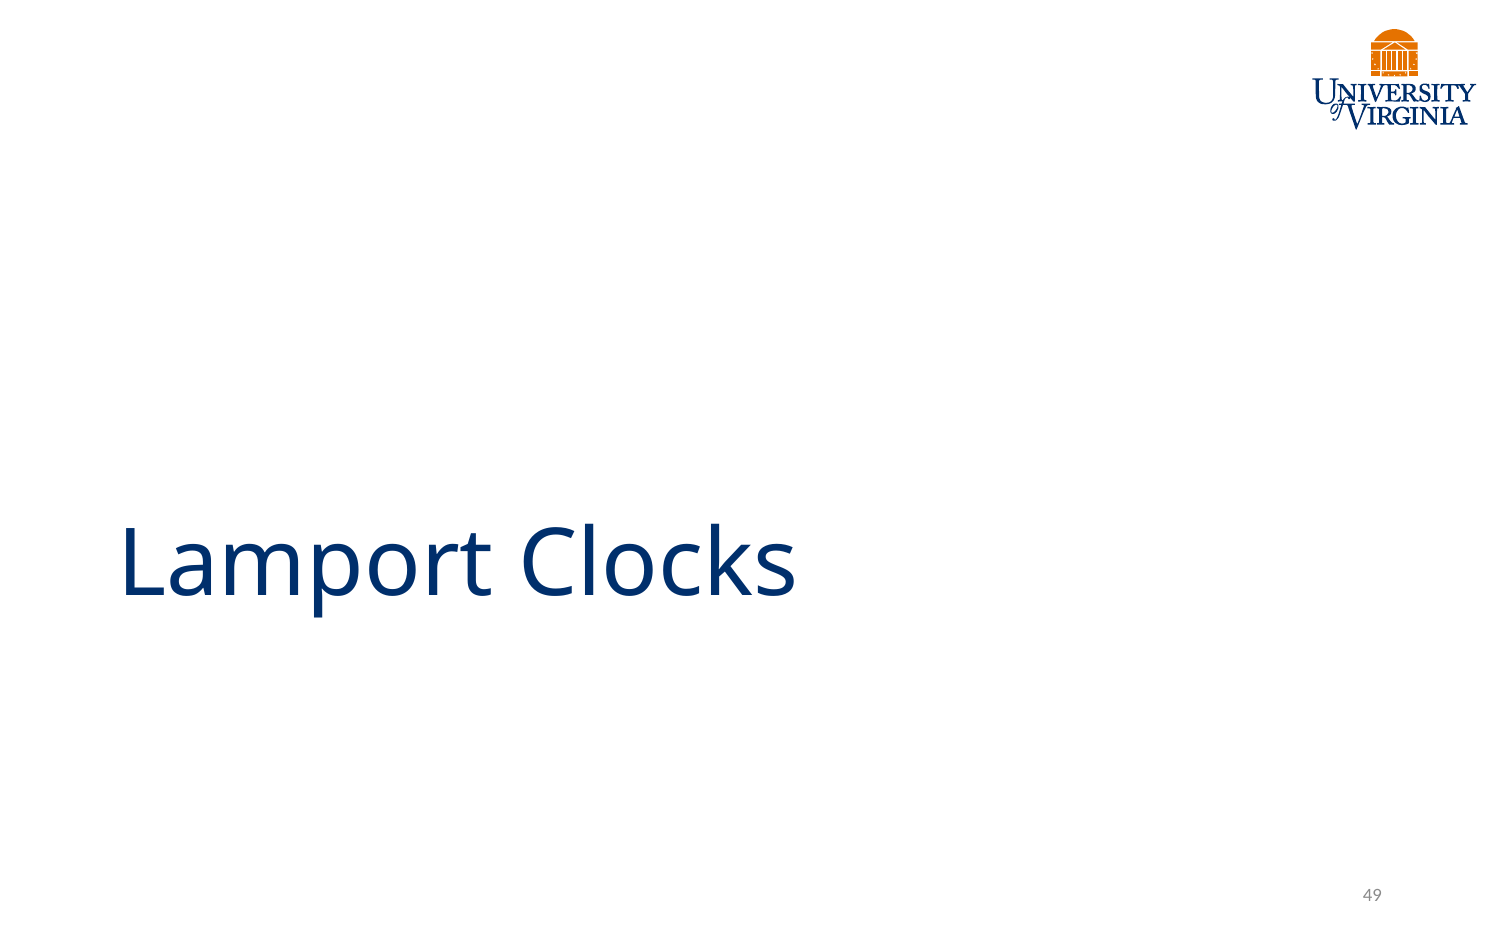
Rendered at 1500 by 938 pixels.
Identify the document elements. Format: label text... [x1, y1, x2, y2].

slide_number 49 [1059, 868, 1397, 919]
title Lamport Clocks [102, 233, 1397, 624]
